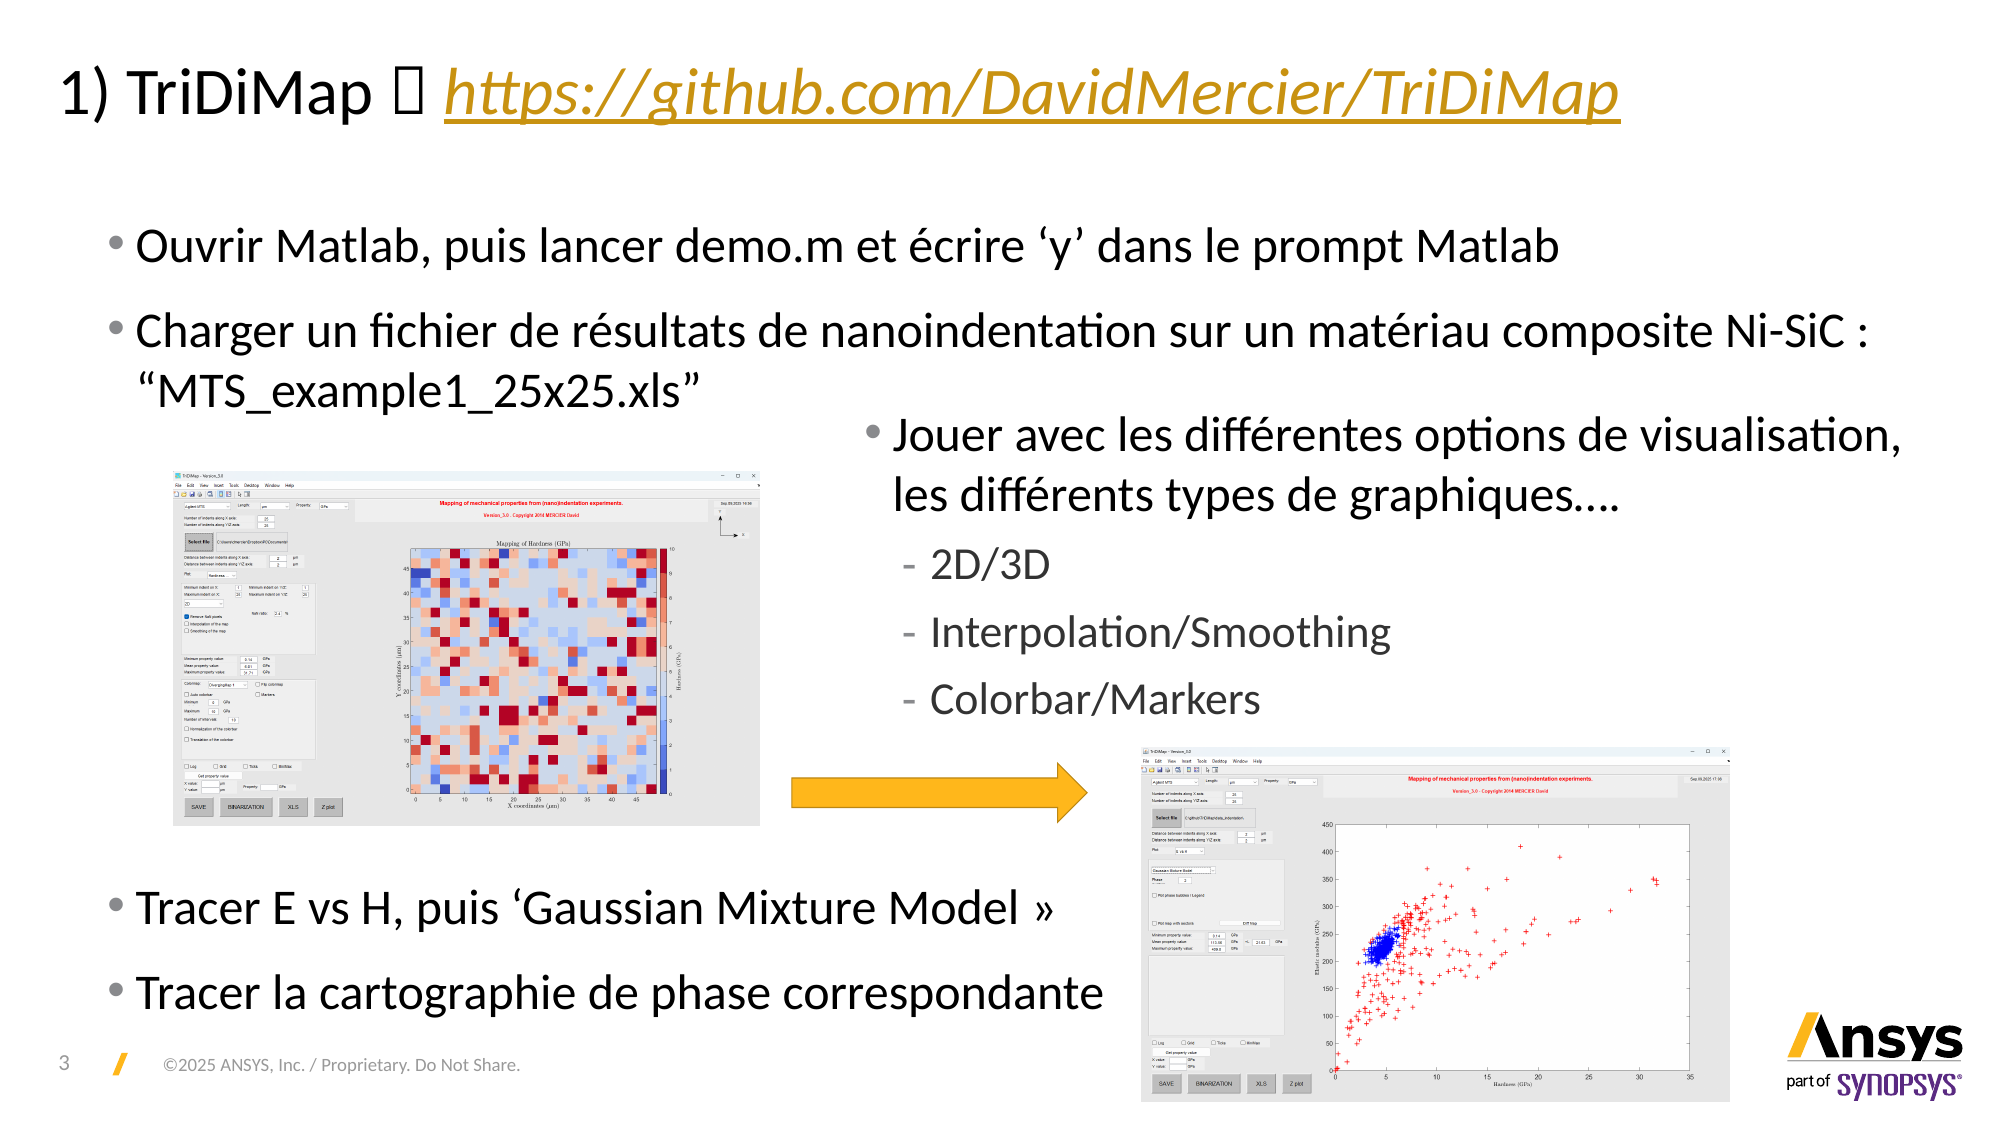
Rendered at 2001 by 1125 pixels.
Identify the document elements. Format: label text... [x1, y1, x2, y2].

text_box [790, 760, 1089, 825]
text_box Jouer avec les différentes options de visualisation, les différents types de graphiques…. 2D/3D Interpolation/Smoothing Colorbar/Markers [856, 401, 1968, 736]
list Ouvrir Matlab, puis lancer demo.m et écrire ‘y’ dans le prompt Matlab Charger un fichier de résultats de nanoindentation sur un matériau composite Ni-SiC : “MTS_example1_25x25.xls” [99, 212, 1900, 421]
picture [173, 471, 760, 826]
text_box Tracer E vs H, puis ‘Gaussian Mixture Model » Tracer la cartographie de phase correspondante [99, 874, 1141, 1075]
picture [1141, 747, 1730, 1102]
title 1) TriDiMap  https://github.com/DavidMercier/TriDiMap [50, 50, 1950, 138]
